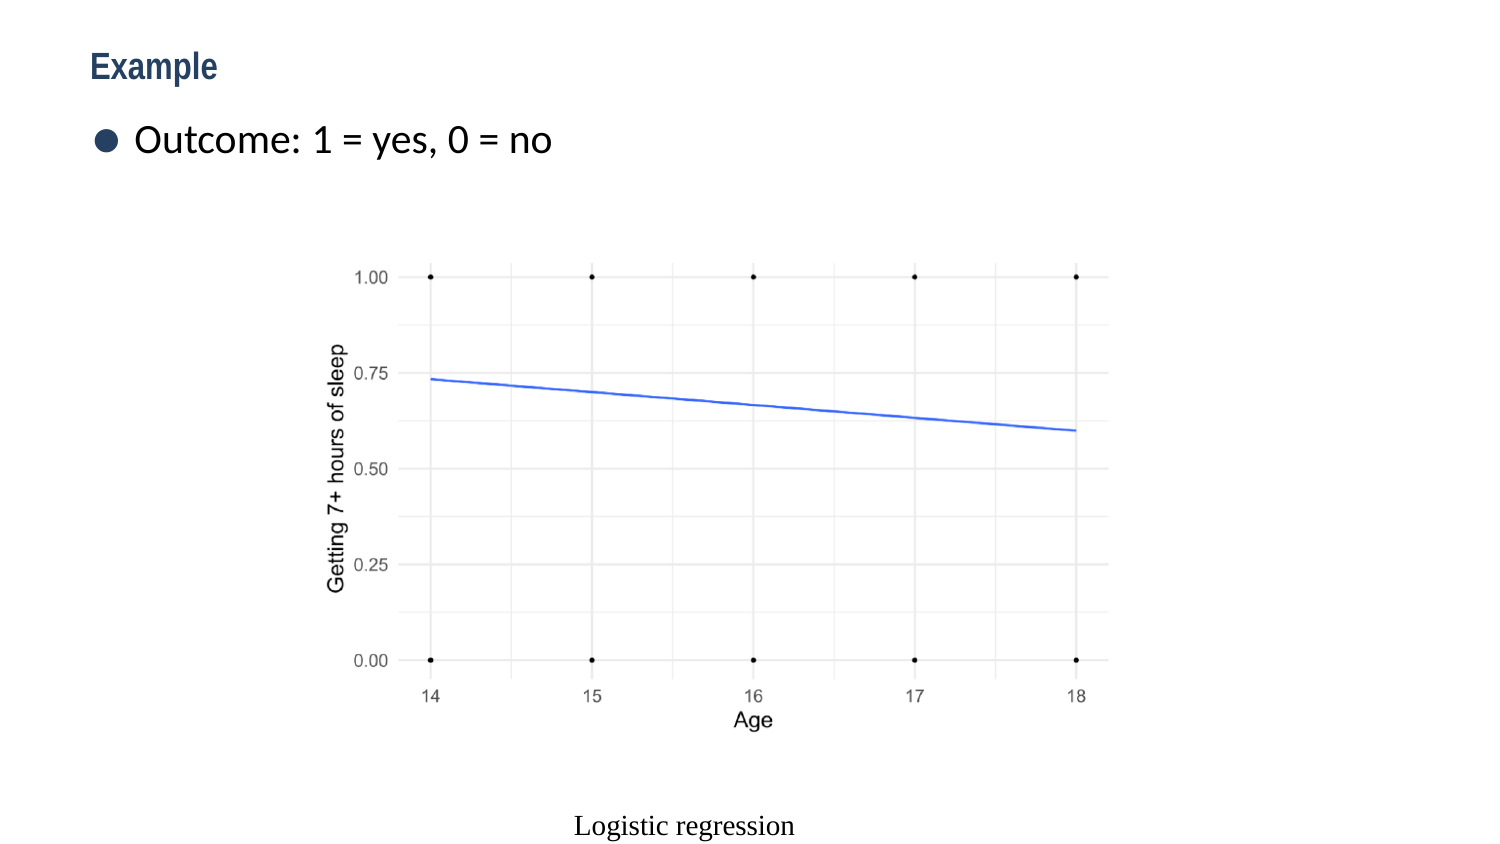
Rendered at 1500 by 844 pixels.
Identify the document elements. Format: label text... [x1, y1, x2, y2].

footer Logistic regression [75, 810, 1294, 837]
picture [321, 262, 1113, 738]
list Outcome: 1 = yes, 0 = no [75, 104, 1425, 798]
title Example [75, 33, 1311, 95]
